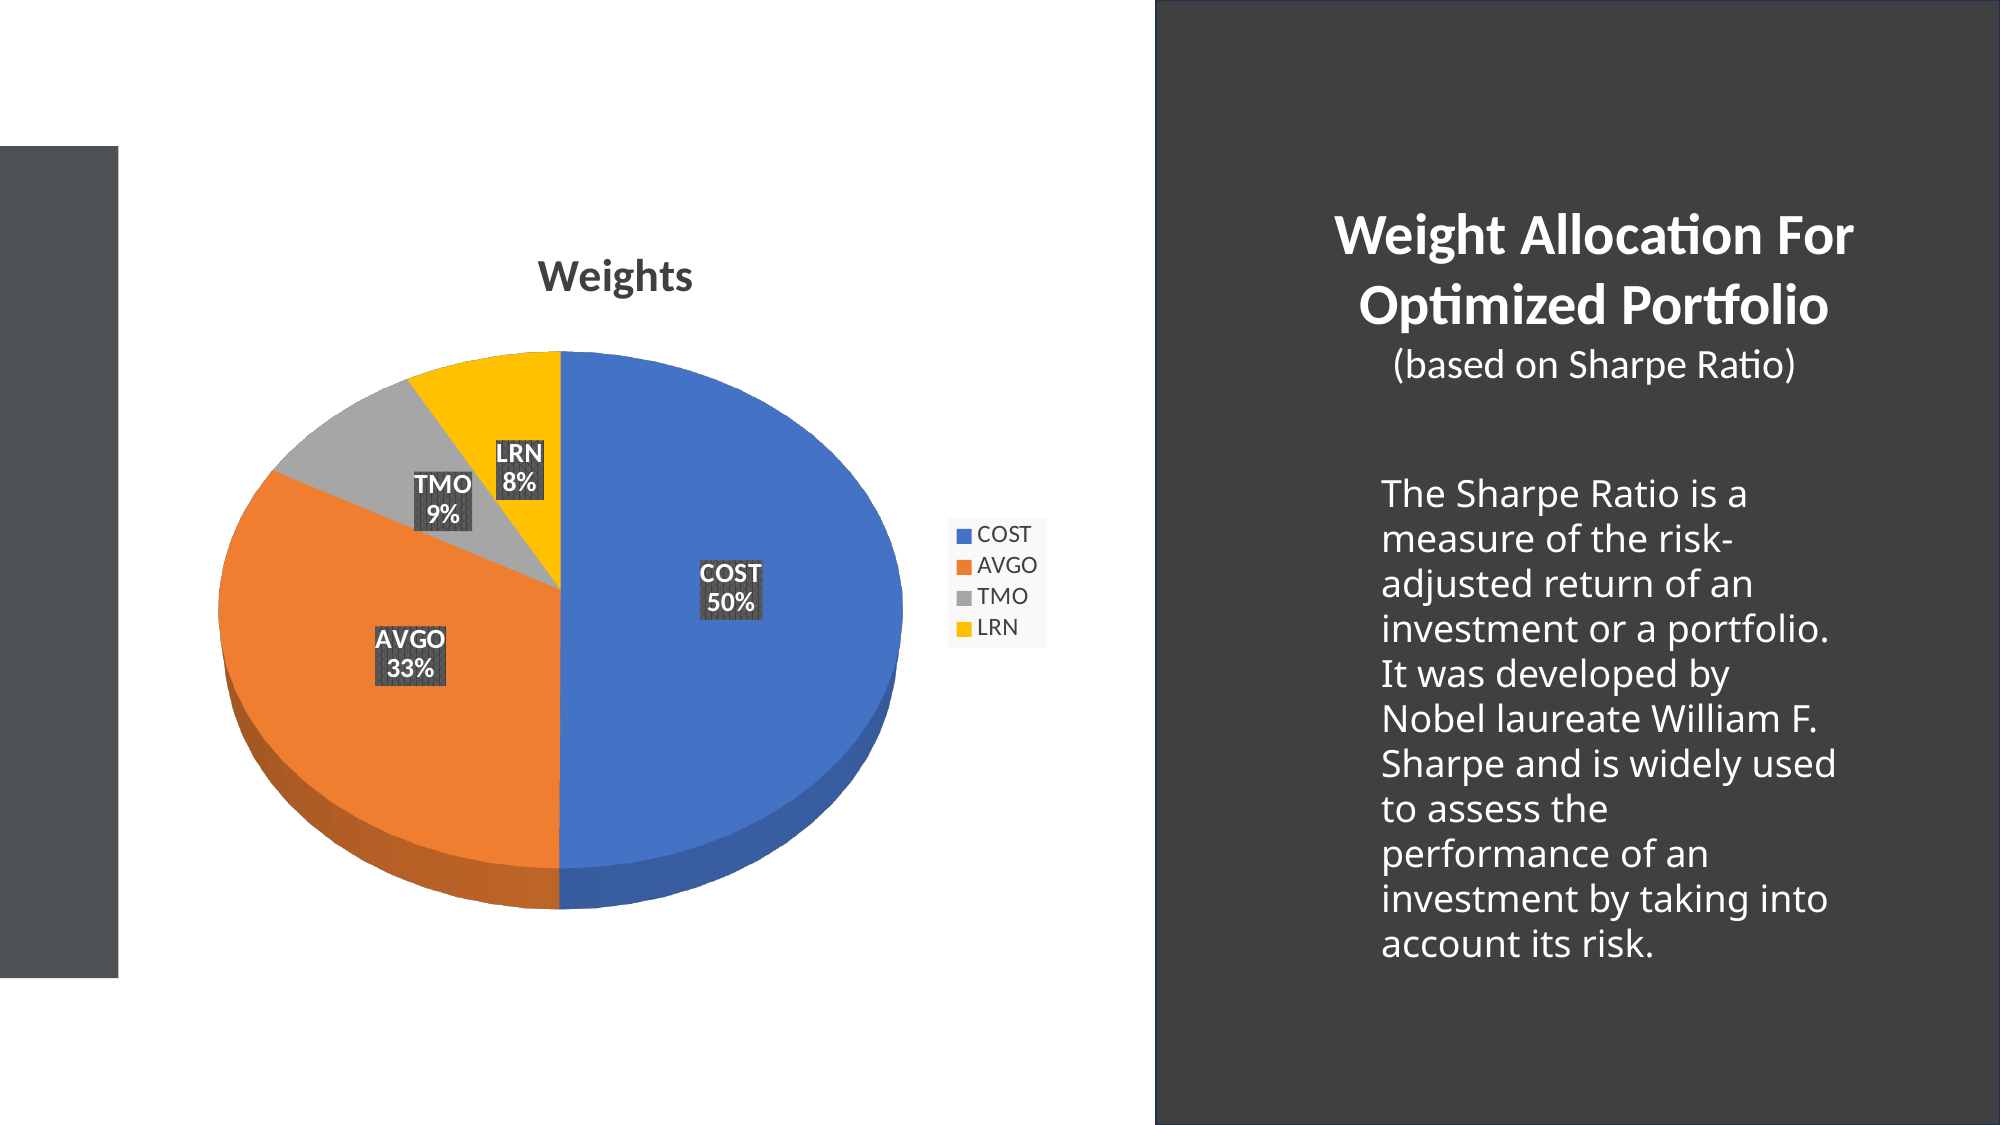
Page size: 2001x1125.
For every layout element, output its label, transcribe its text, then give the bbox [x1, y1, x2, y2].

text_box [1155, 0, 2000, 1125]
text_box [0, 0, 1155, 1125]
chart [172, 220, 1060, 945]
text_box The Sharpe Ratio is a measure of the risk-adjusted return of an investment or a portfolio. It was developed by Nobel laureate William F. Sharpe and is widely used to assess the performance of an investment by taking into account its risk. [1366, 463, 1858, 1063]
text_box [0, 145, 119, 979]
text_box Weight Allocation For Optimized Portfolio (based on Sharpe Ratio) [1243, 189, 1946, 394]
